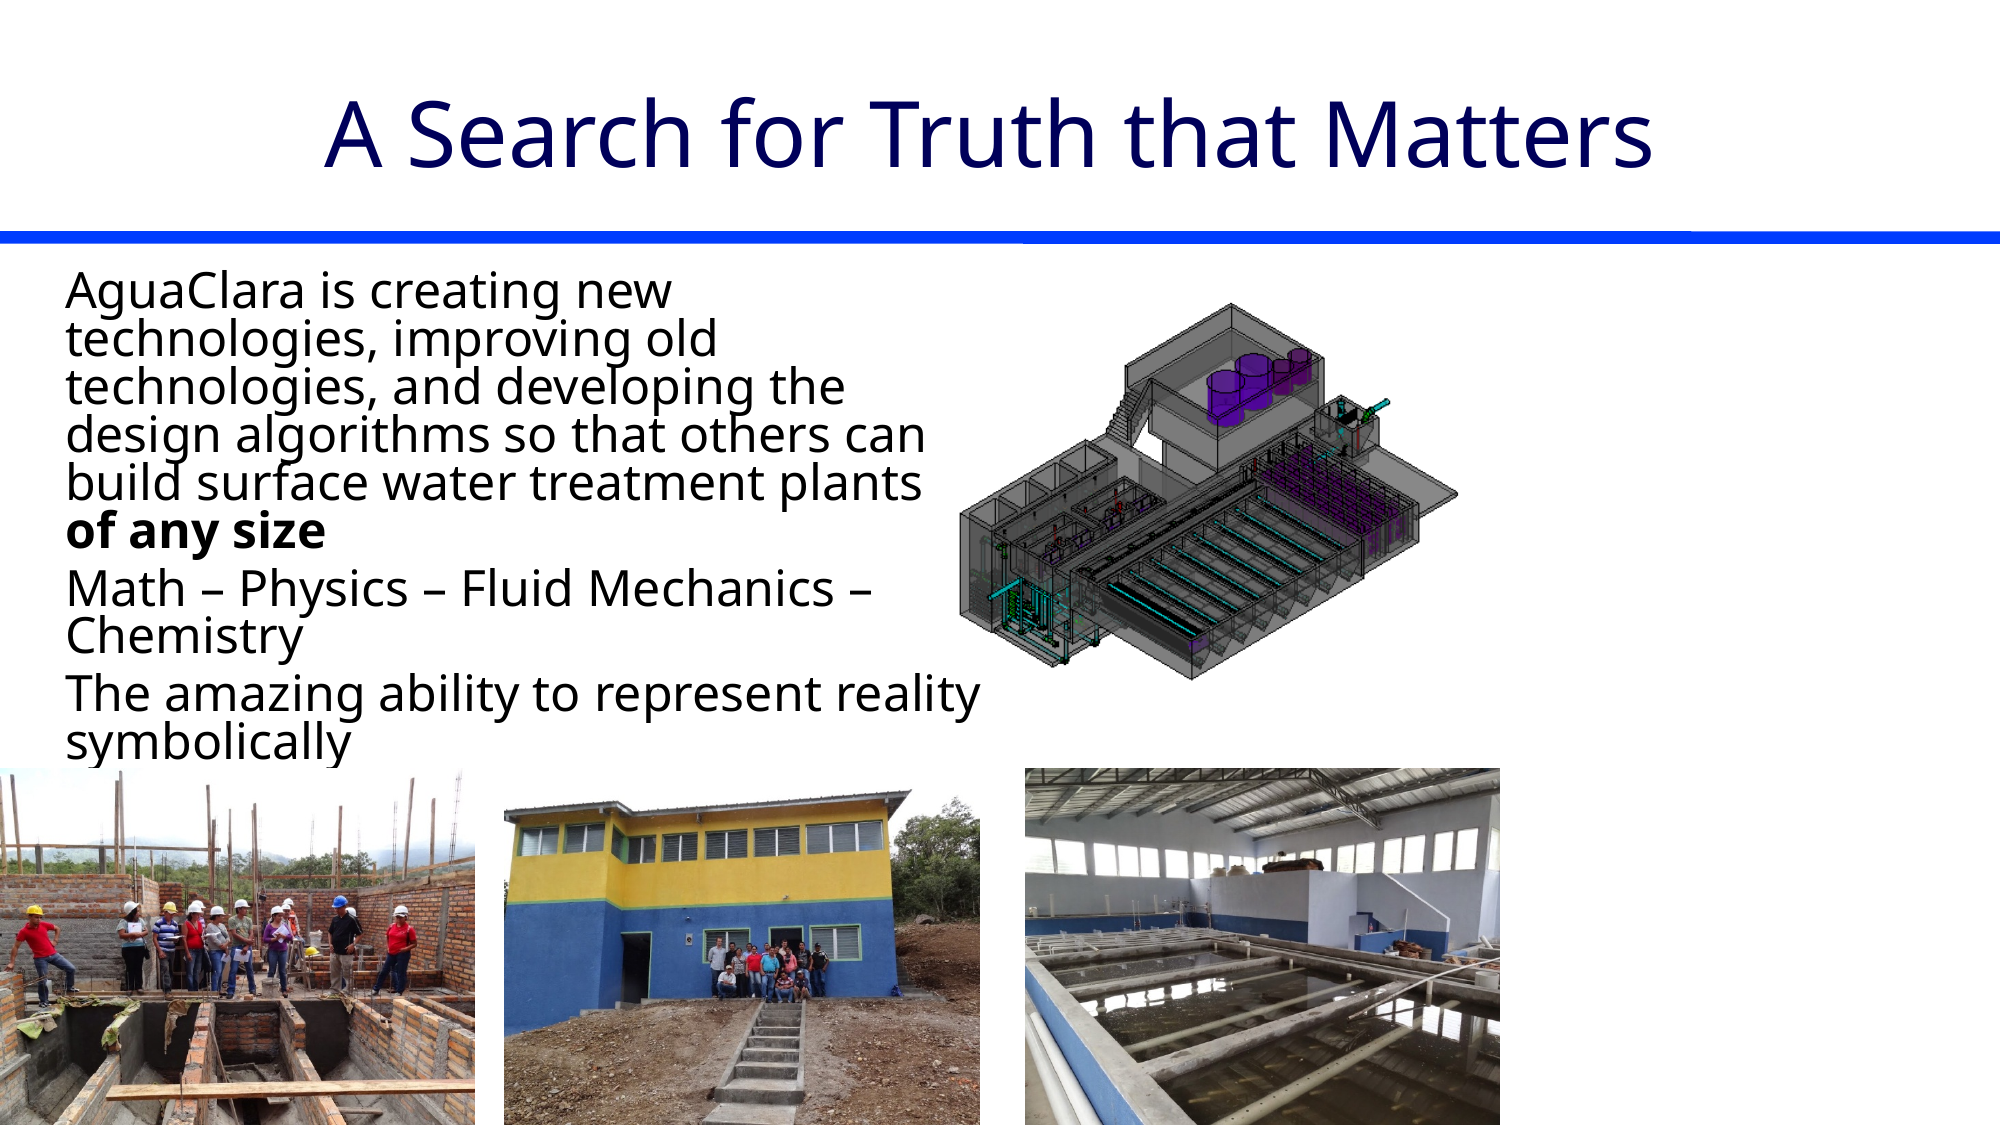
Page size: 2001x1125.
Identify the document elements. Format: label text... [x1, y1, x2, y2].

picture [1024, 768, 1501, 1125]
list AguaClara is creating new technologies, improving old technologies, and developing the design algorithms so that others can build surface water treatment plants of any size Math – Physics – Fluid Mechanics – Chemistry The amazing ability to represent reality symbolically [49, 262, 1001, 713]
picture [504, 768, 980, 1125]
picture [949, 294, 1465, 684]
picture [0, 768, 476, 1125]
title A Search for Truth that Matters [75, 37, 1930, 225]
